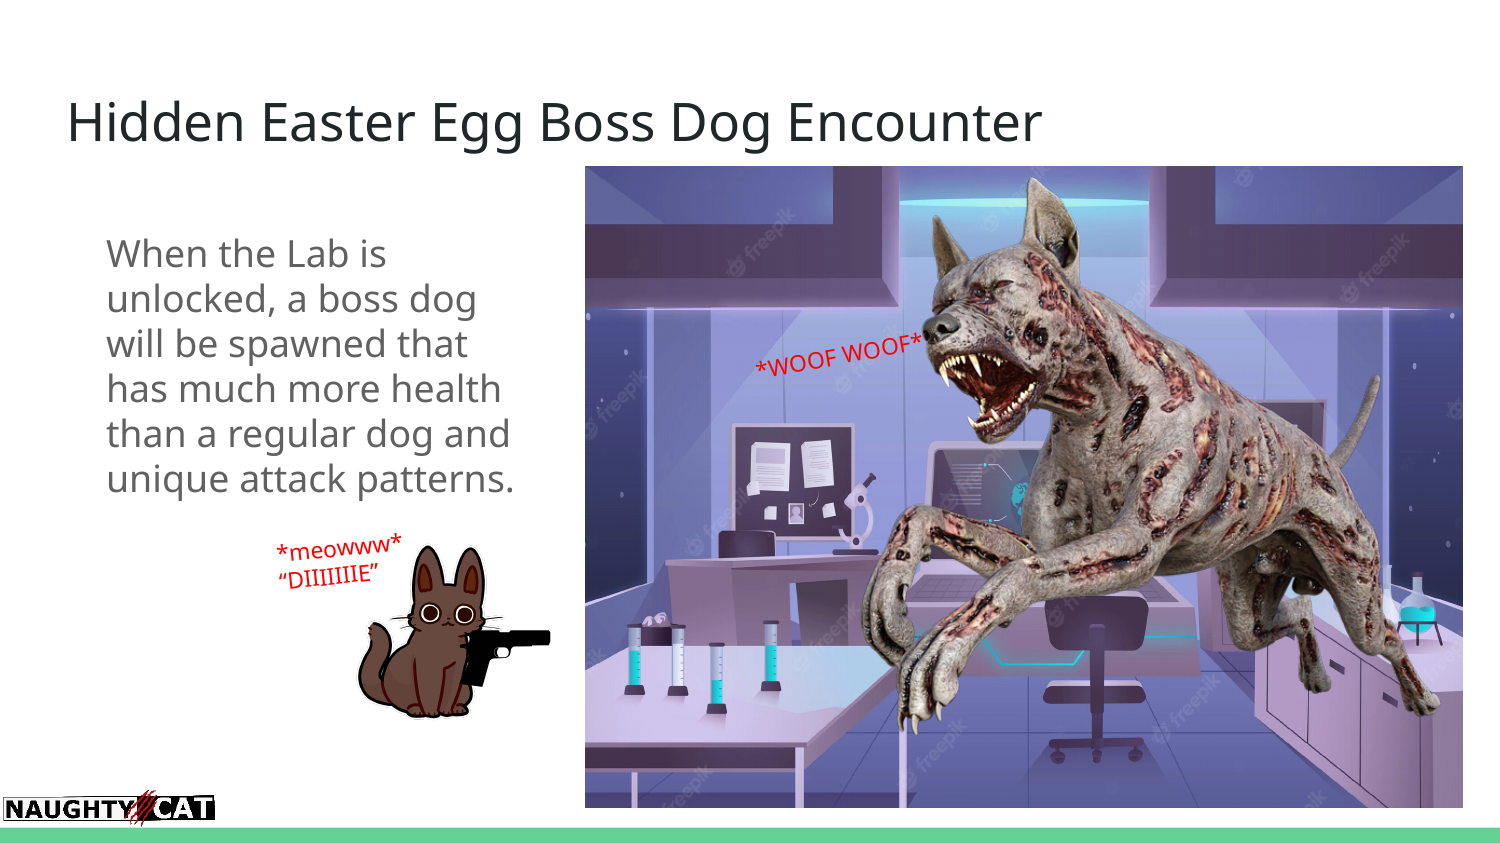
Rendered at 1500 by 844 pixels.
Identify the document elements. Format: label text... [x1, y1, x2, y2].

text_box When the Lab is unlocked, a boss dog will be spawned that has much more health than a regular dog and unique attack patterns. [91, 214, 534, 515]
title Hidden Easter Egg Boss Dog Encounter [51, 72, 1449, 167]
picture [0, 0, 1500, 827]
text_box *meowww* “DIIIIIIIE” [258, 509, 430, 612]
